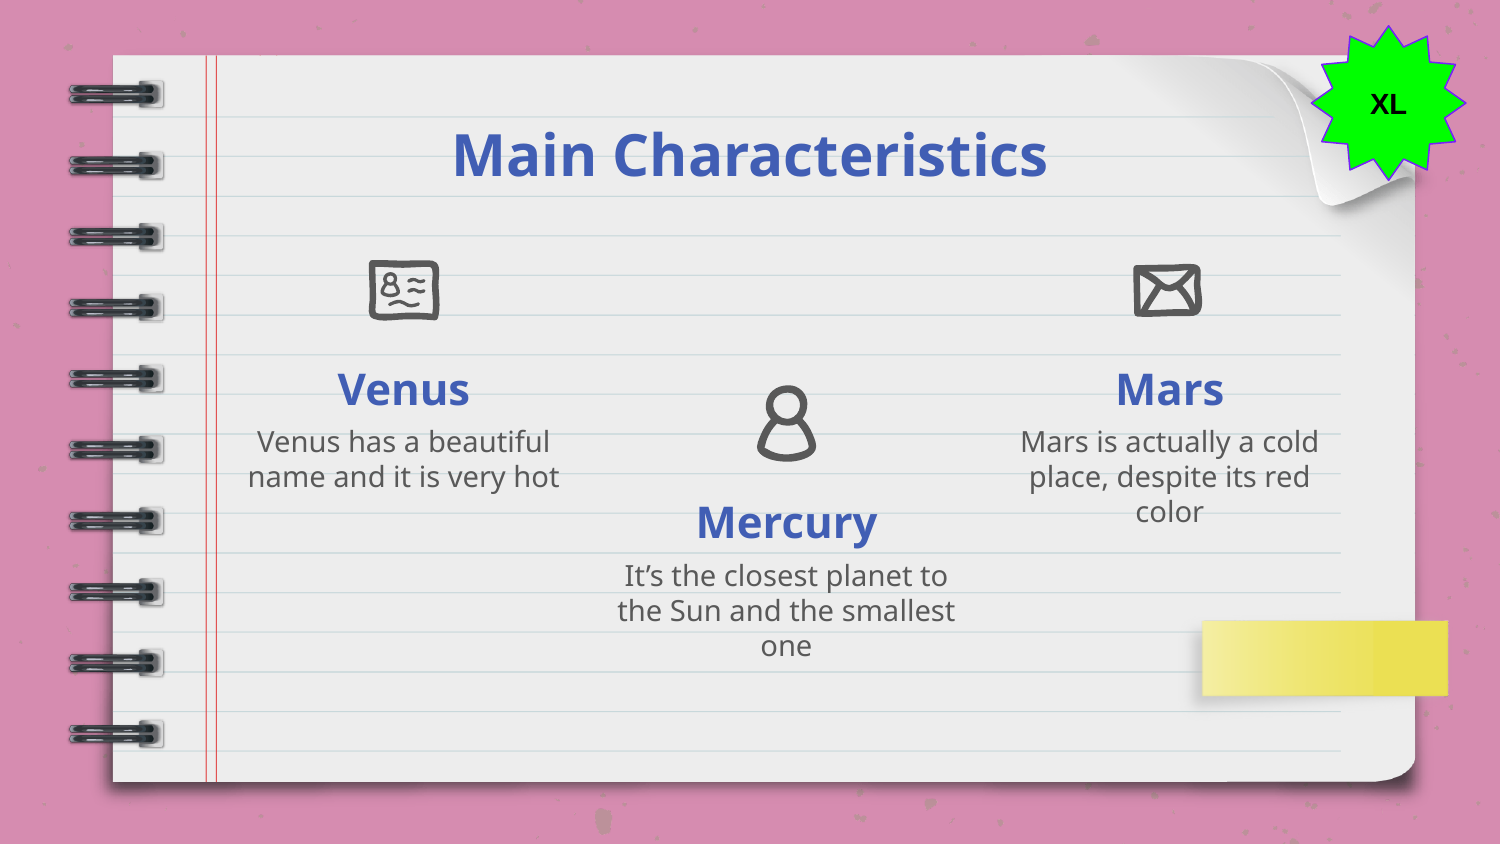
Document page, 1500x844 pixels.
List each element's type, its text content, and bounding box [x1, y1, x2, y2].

title Mars [978, 349, 1362, 408]
subtitle It’s the closest planet to the Sun and the smallest one [595, 541, 978, 679]
text_box [1133, 263, 1203, 317]
text_box XL [1311, 25, 1466, 181]
text_box [756, 385, 817, 462]
title Main Characteristics [421, 116, 1079, 211]
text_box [366, 259, 442, 321]
subtitle Venus has a beautiful name and it is very hot [212, 408, 596, 546]
subtitle Mars is actually a cold place, despite its red color [978, 408, 1362, 546]
title Mercury [596, 482, 978, 541]
picture [63, 22, 1481, 822]
title Venus [212, 349, 596, 408]
